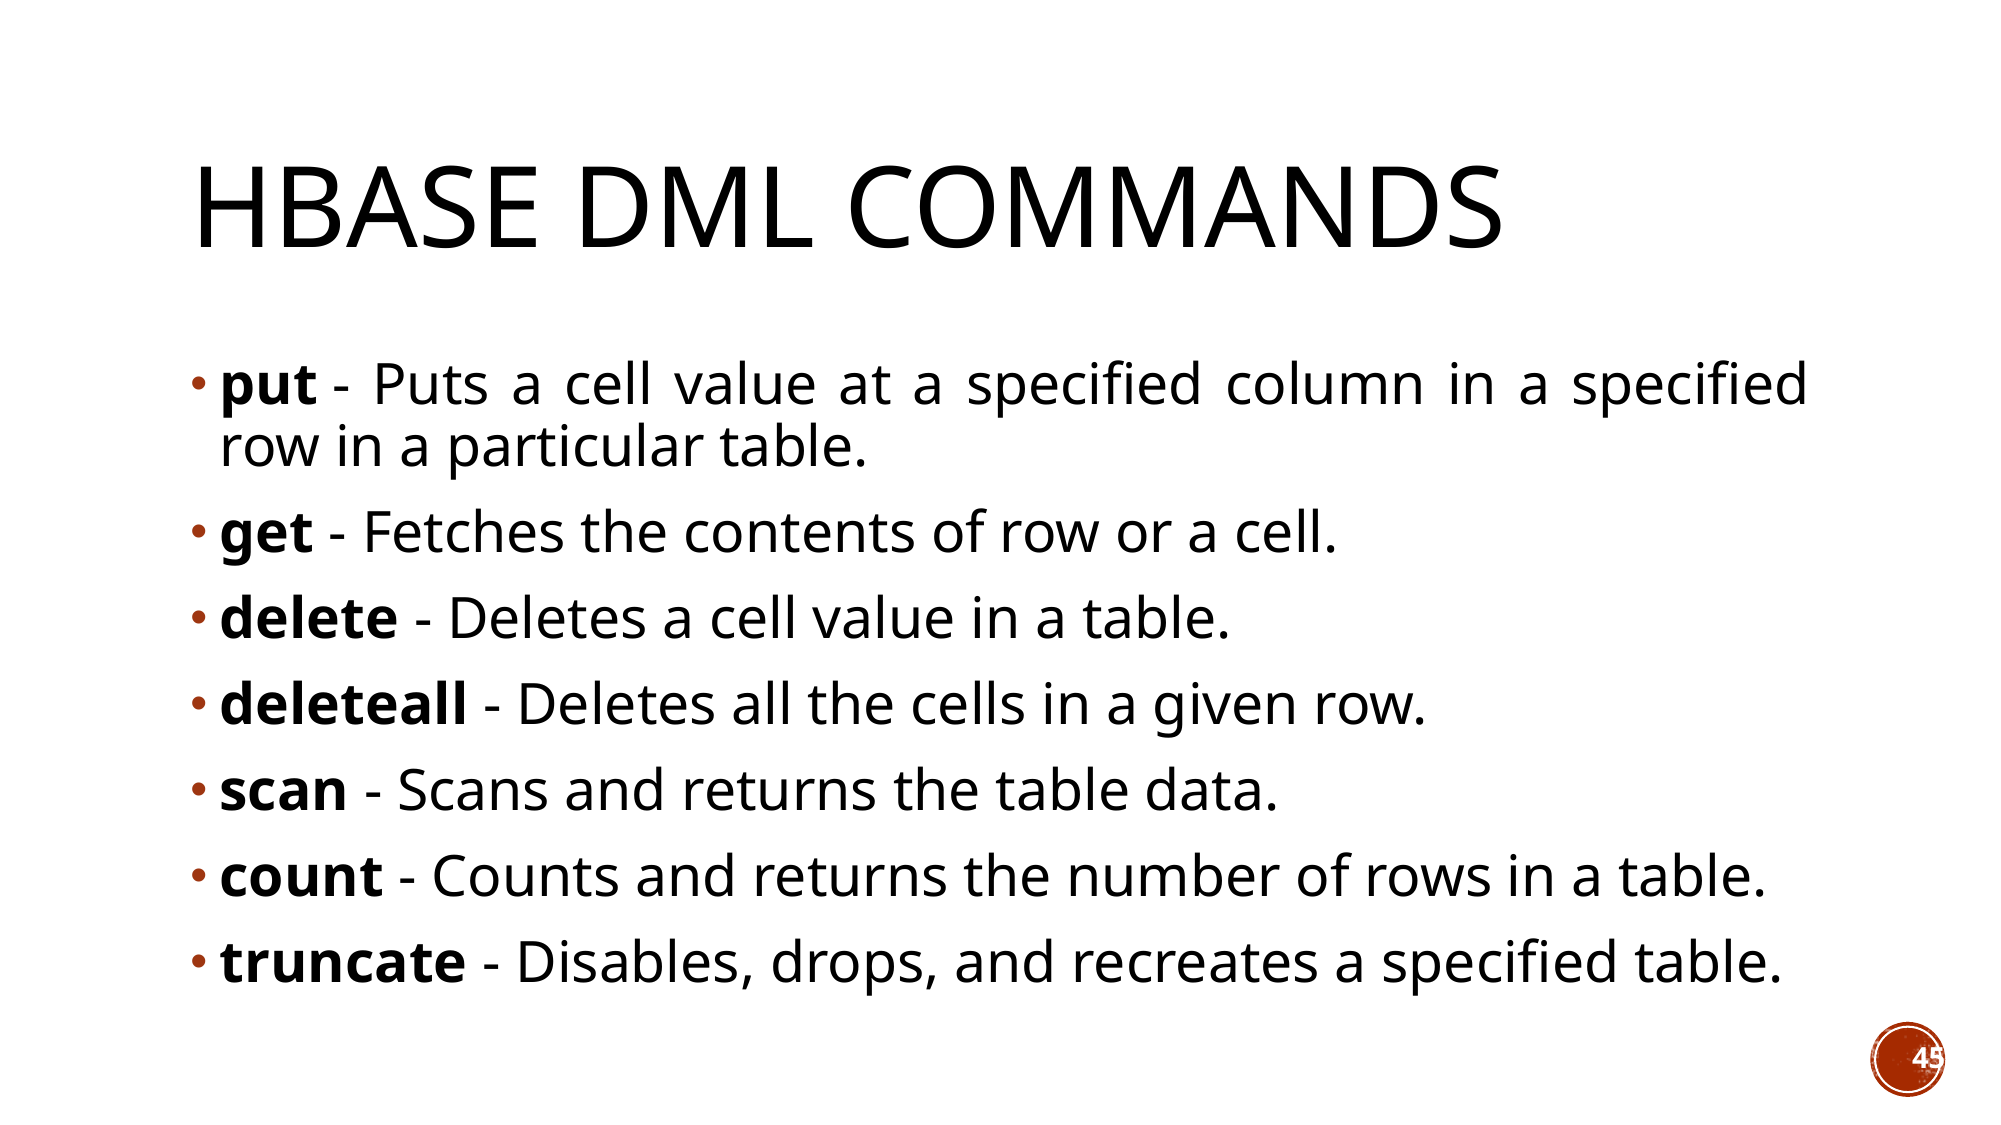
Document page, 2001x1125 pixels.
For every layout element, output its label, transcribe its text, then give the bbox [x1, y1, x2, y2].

title Hbase dml commands [175, 79, 1826, 344]
list put - Puts a cell value at a specified column in a specified row in a particular table. get - Fetches the contents of row or a cell. delete - Deletes a cell value in a table. deleteall - Deletes all the cells in a given row. scan - Scans and returns the table data. count - Counts and returns the number of rows in a table. truncate - Disables, drops, and recreates a specified table. [175, 348, 1826, 1013]
slide_number 45 [1855, 1028, 1961, 1089]
